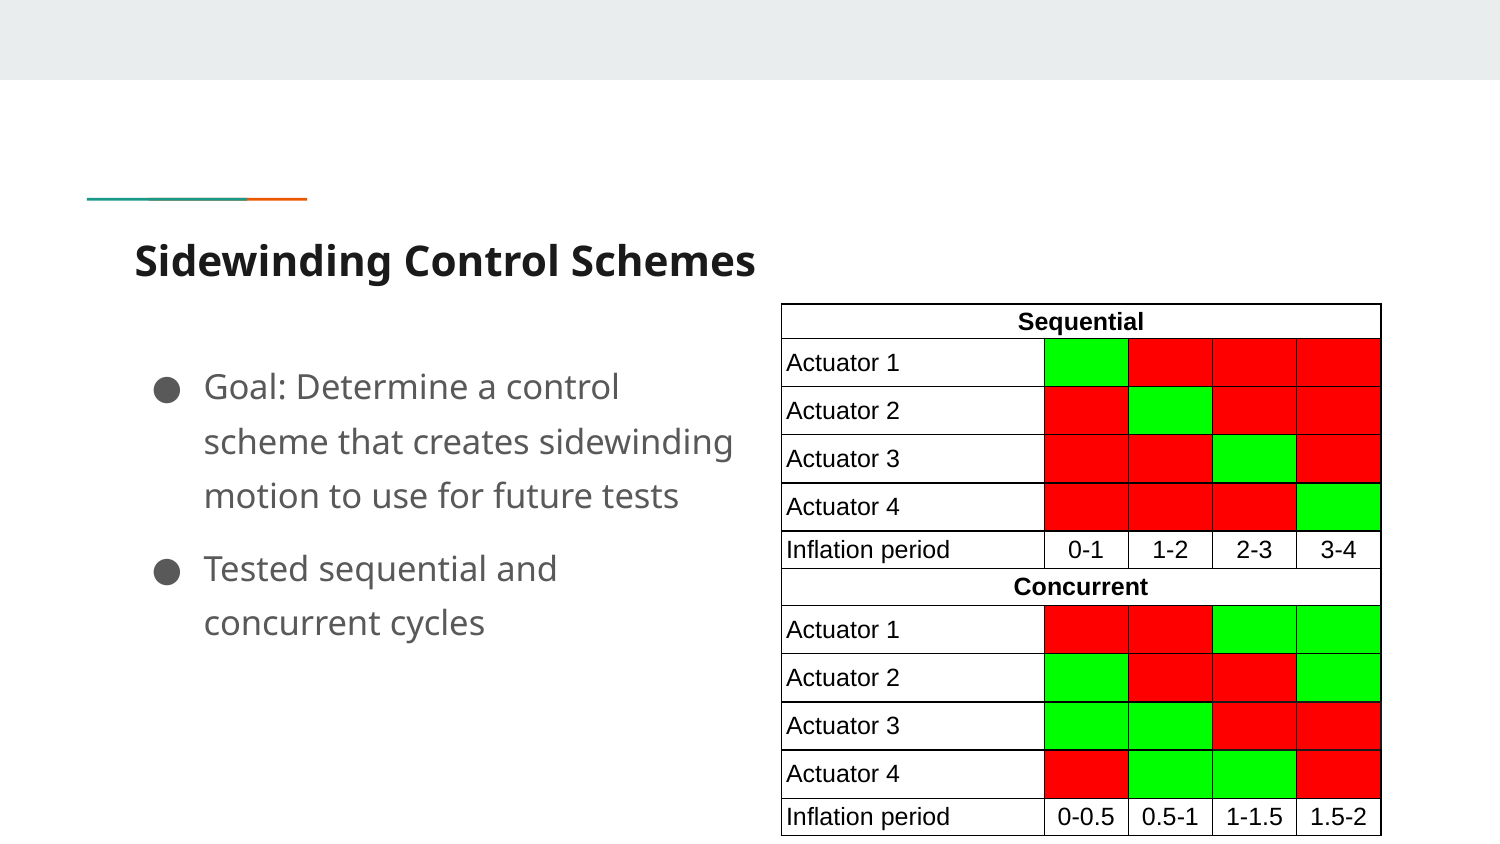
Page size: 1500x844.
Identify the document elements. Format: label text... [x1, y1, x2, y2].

table_cell 3-4 [1297, 532, 1380, 568]
table_cell Actuator 4 [782, 751, 1044, 798]
table_cell [1129, 435, 1212, 482]
table_cell [1045, 654, 1128, 701]
table_cell [1045, 484, 1128, 530]
table_cell [1213, 387, 1296, 434]
table_cell [1129, 703, 1212, 749]
table_cell 0-1 [1045, 532, 1128, 568]
table_cell 0-0.5 [1045, 799, 1128, 835]
table_cell [1045, 751, 1128, 798]
table_cell [1129, 751, 1212, 798]
table_cell Actuator 2 [782, 387, 1044, 434]
table_cell [1213, 435, 1296, 482]
table_cell [1297, 435, 1380, 482]
table_cell [1129, 484, 1212, 530]
title Sidewinding Control Schemes [119, 216, 1381, 305]
table_cell [1213, 703, 1296, 749]
table_cell [1045, 606, 1128, 653]
table_cell [1129, 606, 1212, 653]
table_cell [1297, 387, 1380, 434]
table_cell [1297, 484, 1380, 530]
table_cell [1297, 703, 1380, 749]
table_cell 2-3 [1213, 532, 1296, 568]
table_cell [1045, 703, 1128, 749]
table_cell Actuator 3 [782, 435, 1044, 482]
table_cell 1-1.5 [1213, 799, 1296, 835]
table_cell [1213, 751, 1296, 798]
table_cell [1297, 654, 1380, 701]
table_cell [1213, 654, 1296, 701]
table_cell Actuator 1 [782, 606, 1044, 653]
table_cell [1045, 339, 1128, 386]
table_cell [1129, 654, 1212, 701]
table_cell [1129, 339, 1212, 386]
table_cell [1213, 606, 1296, 653]
table_cell [1297, 606, 1380, 653]
table_cell [1213, 484, 1296, 530]
table_cell Concurrent [782, 569, 1380, 605]
list Goal: Determine a control scheme that creates sidewinding motion to use for future tests Tested sequential and concurrent cycles [119, 341, 750, 712]
table_cell 1.5-2 [1297, 799, 1380, 835]
table_cell 0.5-1 [1129, 799, 1212, 835]
table_cell [1129, 387, 1212, 434]
table_cell Actuator 3 [782, 703, 1044, 749]
table_cell Inflation period [782, 532, 1044, 568]
table_cell [1045, 435, 1128, 482]
table_cell [1045, 387, 1128, 434]
table_header Sequential [782, 305, 1380, 338]
table_cell Actuator 4 [782, 484, 1044, 530]
table_cell Actuator 2 [782, 654, 1044, 701]
table_cell Inflation period [782, 799, 1044, 835]
table_cell [1297, 339, 1380, 386]
table_cell Actuator 1 [782, 339, 1044, 386]
table_cell [1213, 339, 1296, 386]
table_cell 1-2 [1129, 532, 1212, 568]
table_cell [1297, 751, 1380, 798]
